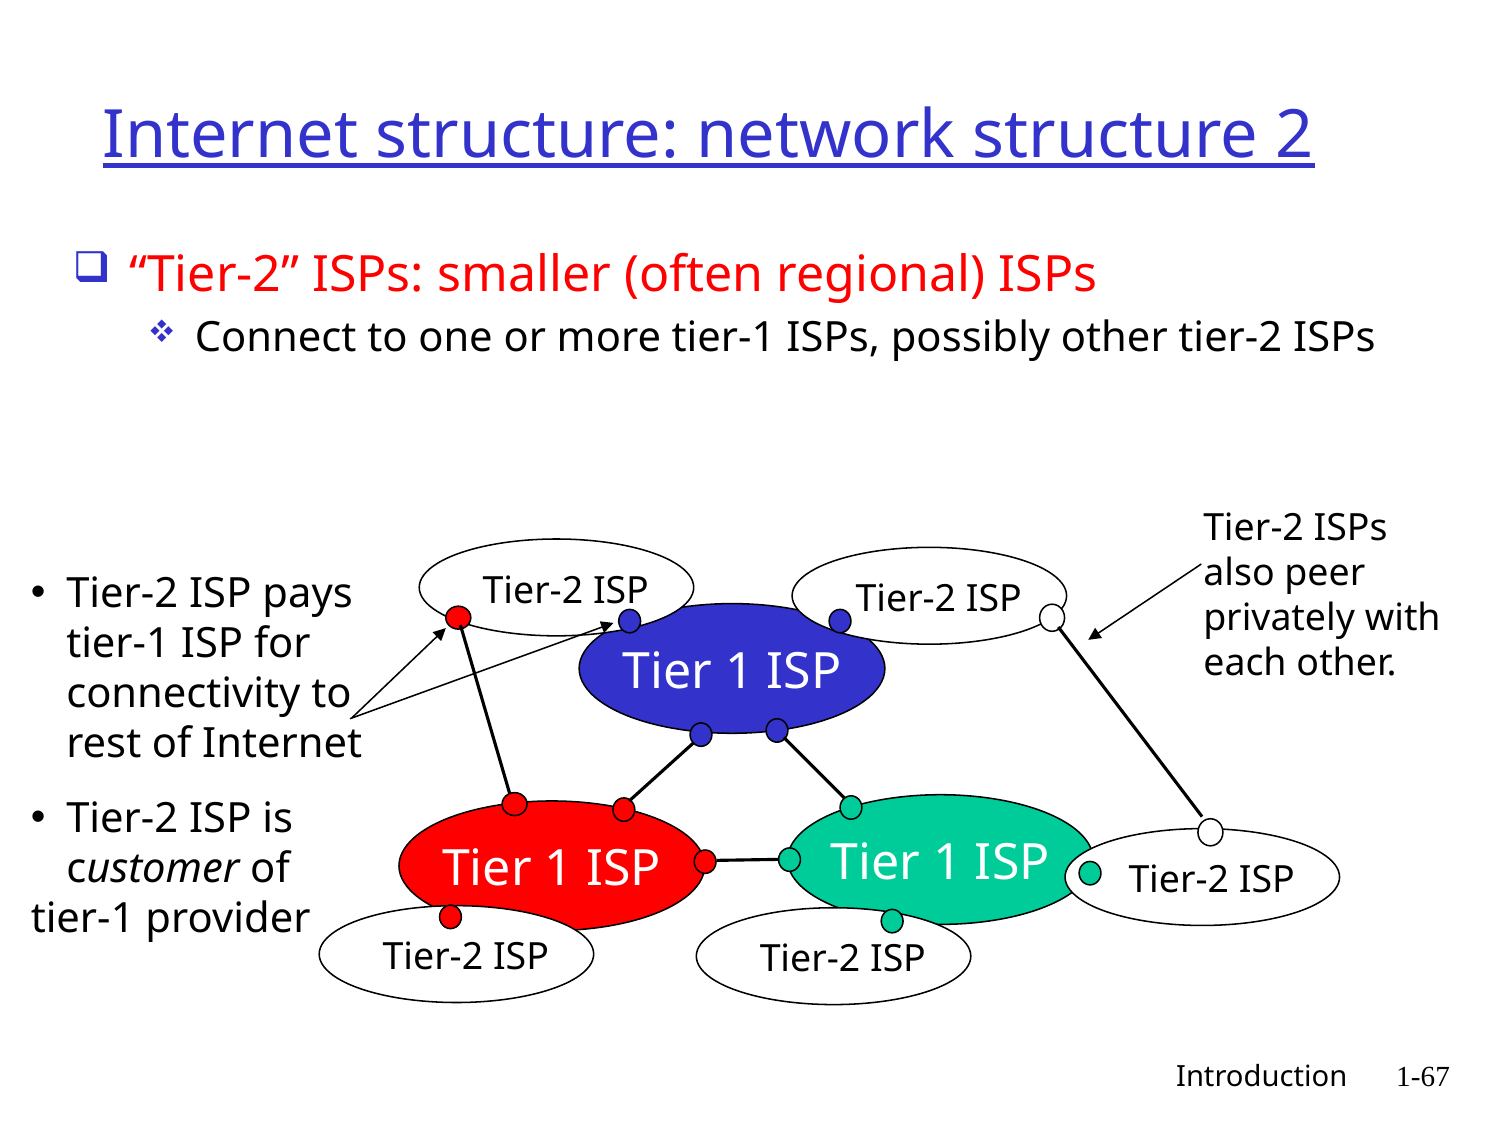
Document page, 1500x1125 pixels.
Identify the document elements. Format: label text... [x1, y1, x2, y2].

footer Introduction [887, 1049, 1362, 1125]
list “Tier-2” ISPs: smaller (often regional) ISPs Connect to one or more tier-1 ISPs, possibly other tier-2 ISPs [57, 234, 1443, 385]
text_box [1039, 495, 1484, 846]
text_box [15, 558, 614, 953]
slide_number 1-67 [1362, 1049, 1466, 1125]
title Internet structure: network structure 2 [87, 37, 1416, 226]
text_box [318, 538, 1340, 1005]
